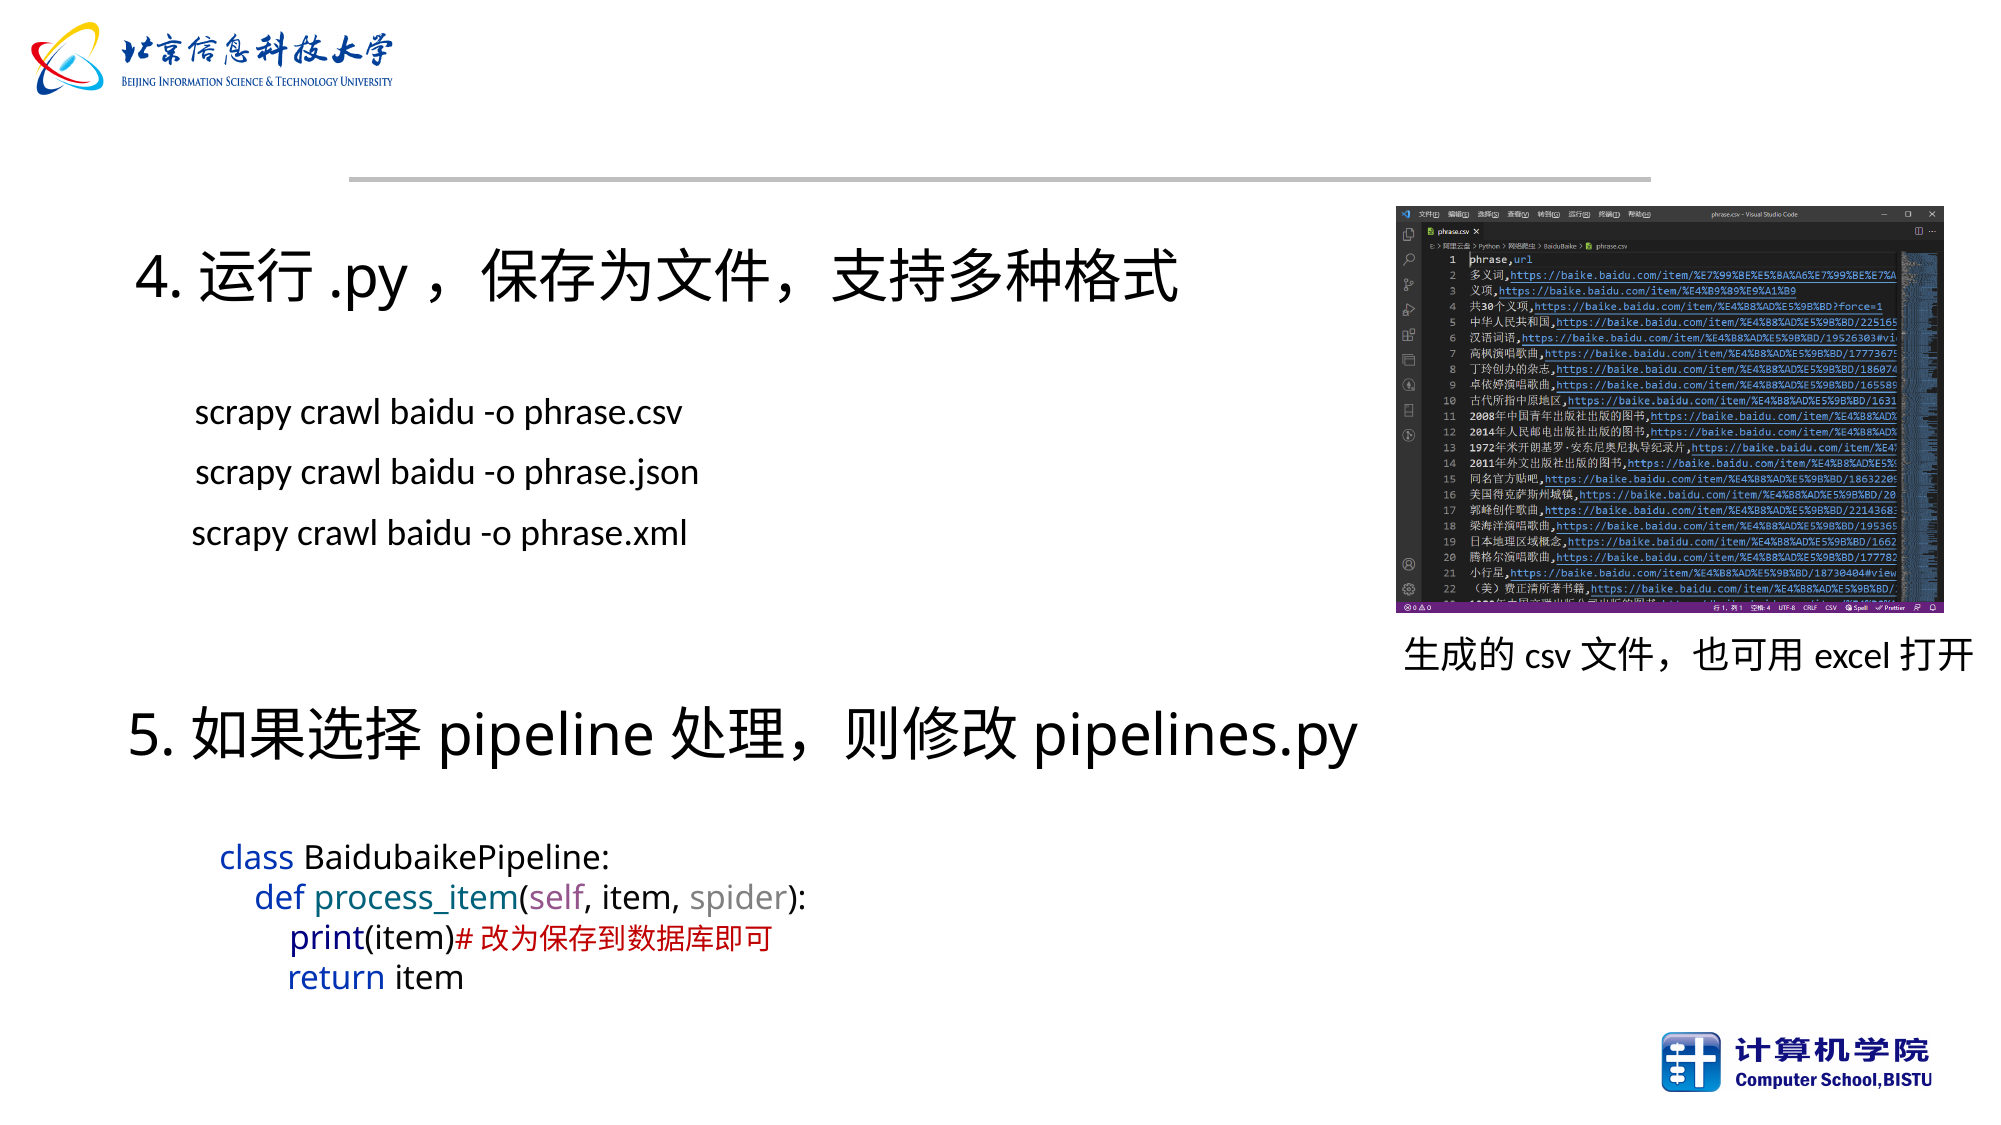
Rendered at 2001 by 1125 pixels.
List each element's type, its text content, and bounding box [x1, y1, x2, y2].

text_box 4.运行.py，保存为文件，支持多种格式 [120, 232, 1195, 317]
text_box 生成的csv文件，也可用excel打开 [1388, 623, 1990, 684]
text_box 5.如果选择pipeline处理，则修改pipelines.py [112, 689, 1374, 775]
text_box scrapy crawl baidu -o phrase.csv [179, 379, 699, 439]
text_box class BaidubaikePipeline: def process_item(self, item, spider): print(item)#改为保存到数据库即可 return item [204, 829, 1258, 1004]
text_box scrapy crawl baidu -o phrase.xml [176, 500, 704, 561]
text_box scrapy crawl baidu -o phrase.json [180, 439, 716, 500]
picture [1396, 206, 1944, 613]
